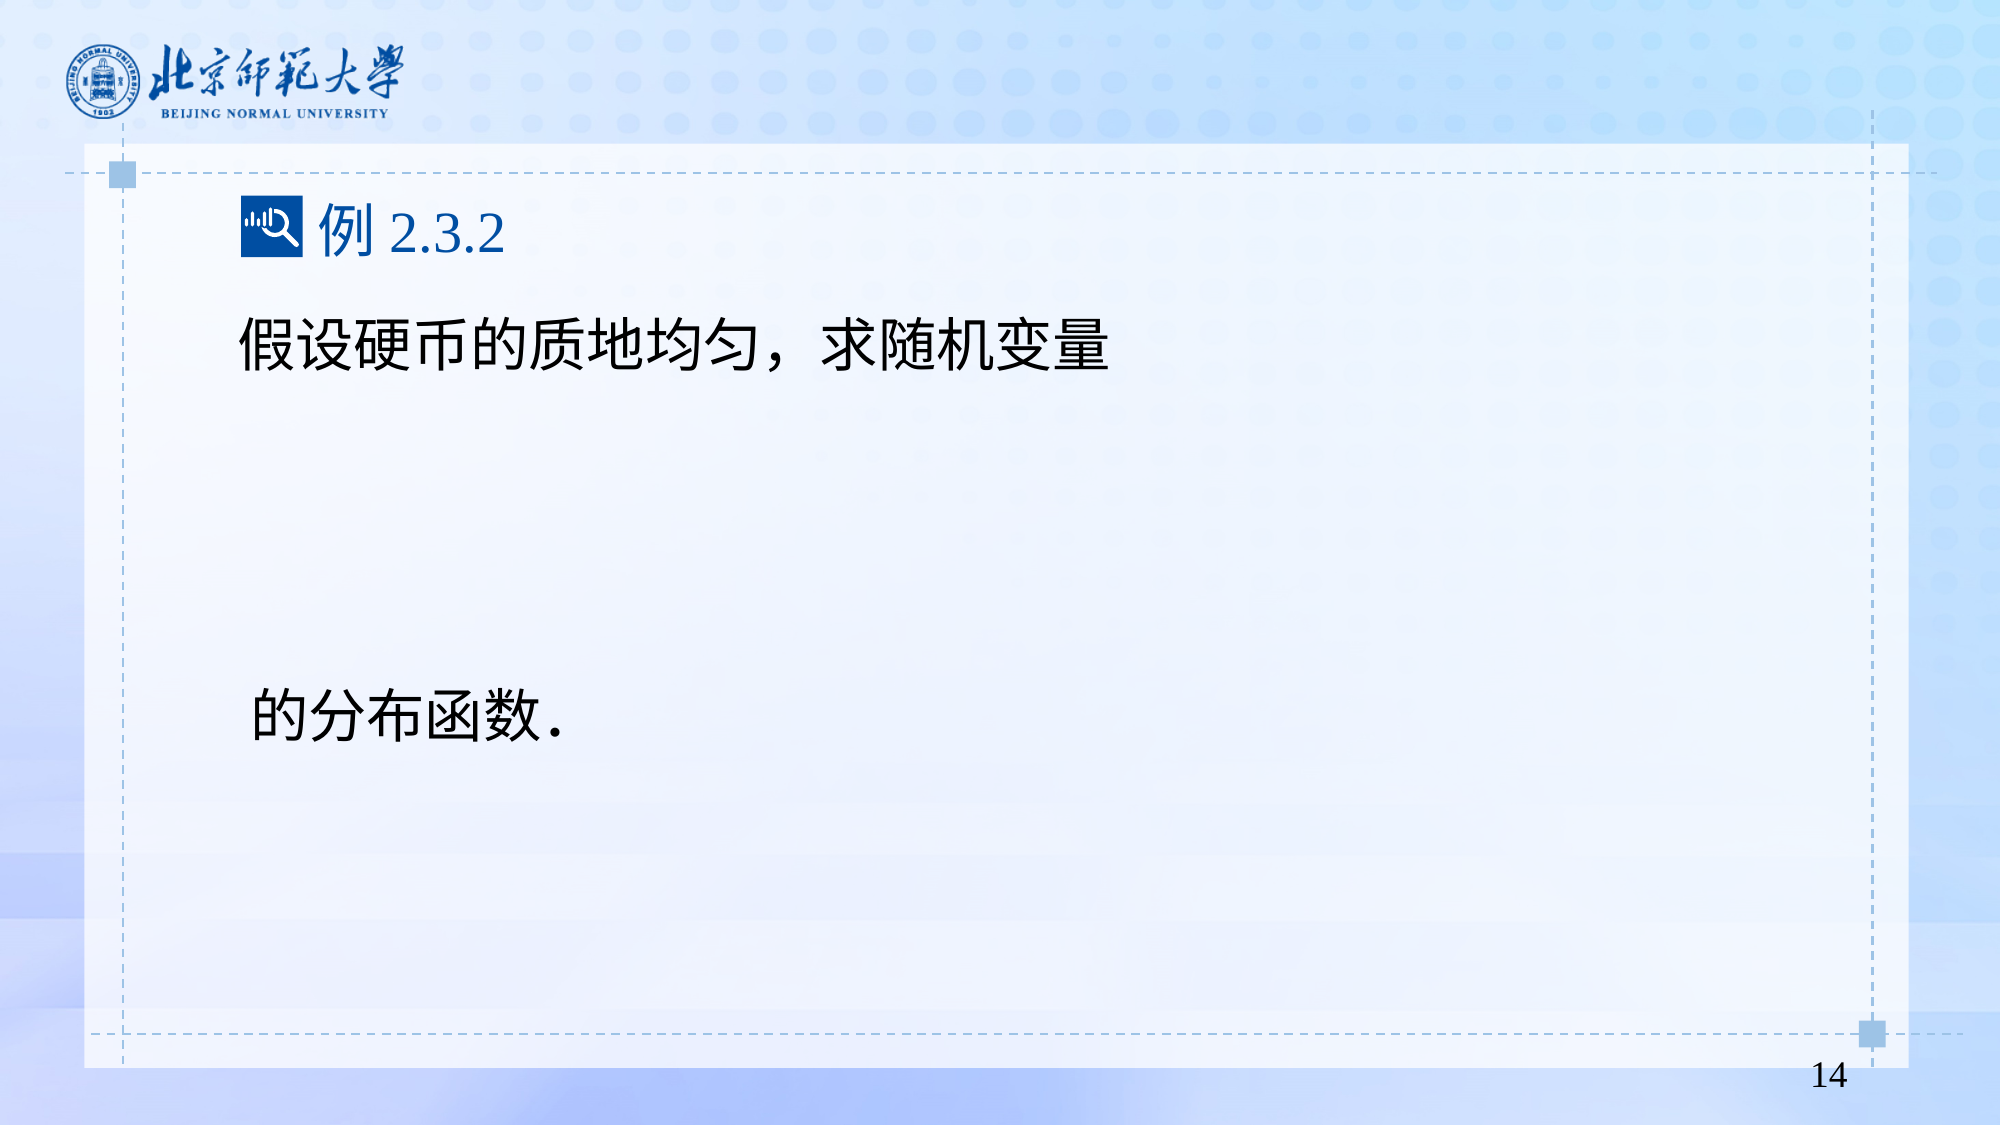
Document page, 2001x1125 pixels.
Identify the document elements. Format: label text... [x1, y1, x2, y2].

slide_number 14 [1412, 1042, 1863, 1103]
picture [0, 0, 2000, 1125]
text_box 的分布函数． [235, 657, 1291, 757]
text_box 假设硬币的质地均匀，求随机变量 [222, 286, 1278, 386]
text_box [241, 185, 549, 272]
